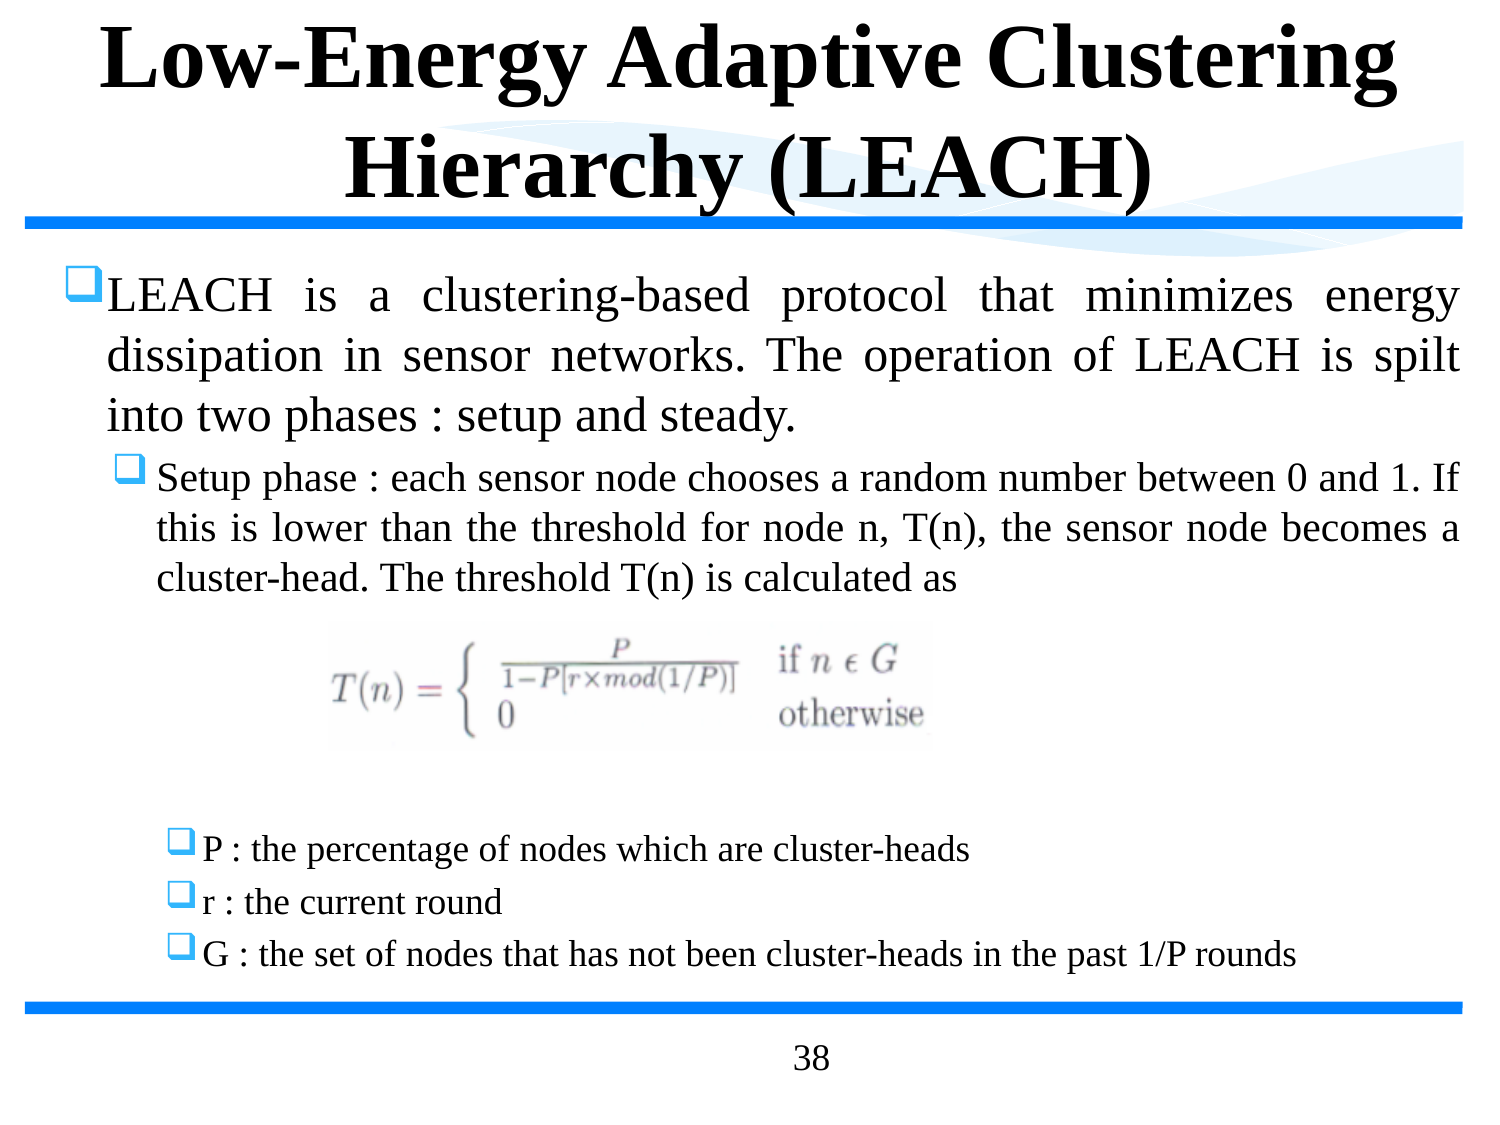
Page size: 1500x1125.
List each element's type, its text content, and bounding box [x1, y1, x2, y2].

list LEACH is a clustering-based protocol that minimizes energy dissipation in sensor networks. The operation of LEACH is spilt into two phases : setup and steady. Setup phase : each sensor node chooses a random number between 0 and 1. If this is lower than the threshold for node n, T(n), the sensor node becomes a cluster-head. The threshold T(n) is calculated as P : the percentage of nodes which are cluster-heads r : the current round G : the set of nodes that has not been cluster-heads in the past 1/P rounds [46, 253, 1477, 997]
slide_number 38 [654, 1025, 846, 1086]
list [327, 620, 933, 752]
title Low-Energy Adaptive Clustering Hierarchy (LEACH) [0, 11, 1500, 200]
